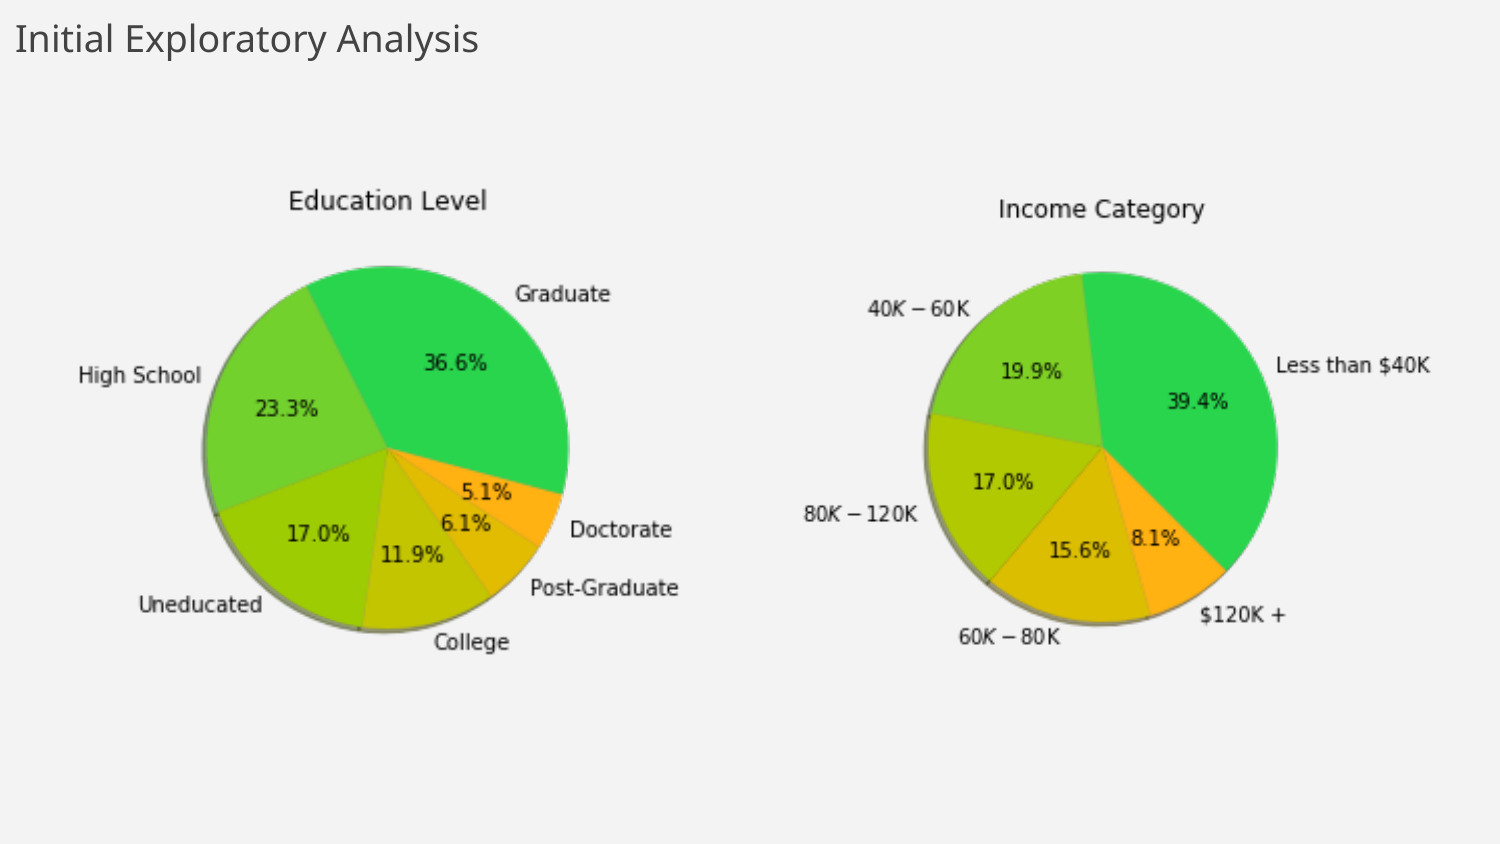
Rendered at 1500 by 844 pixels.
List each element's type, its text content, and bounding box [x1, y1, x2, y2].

picture [63, 175, 695, 690]
title Initial Exploratory Analysis [0, 0, 1046, 176]
picture [788, 184, 1443, 681]
